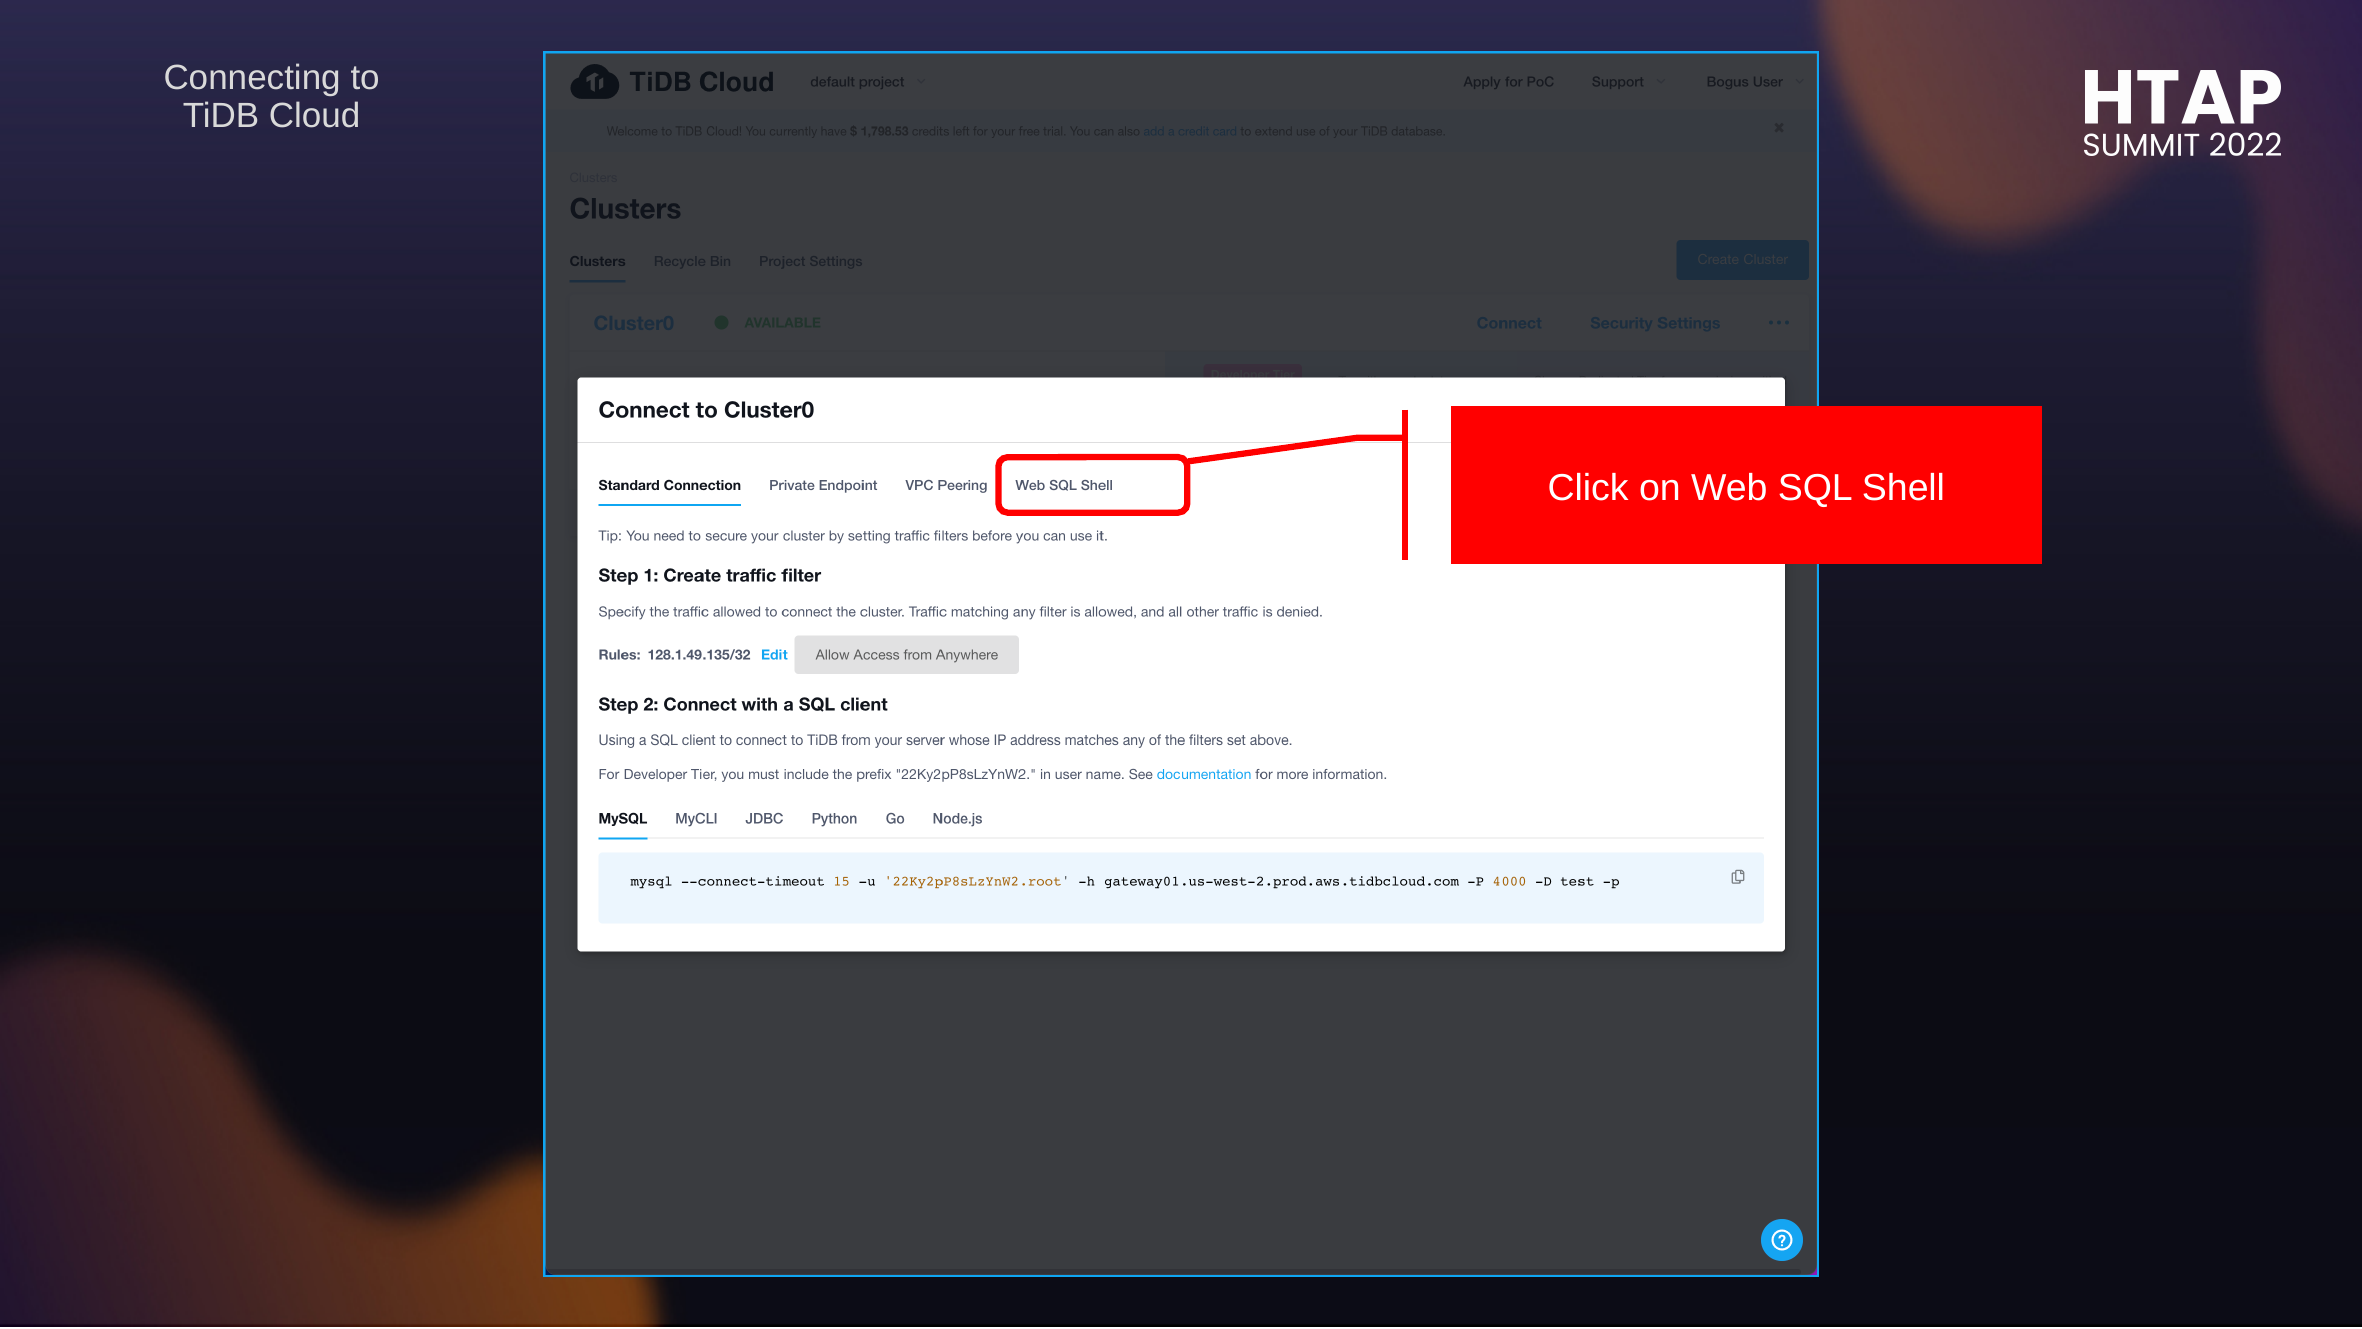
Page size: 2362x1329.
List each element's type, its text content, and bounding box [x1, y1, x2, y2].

text_box Click on Web SQL Shell [1819, 409, 2040, 561]
picture [0, 0, 2362, 1327]
title Connecting to TiDB Cloud [0, 51, 543, 143]
